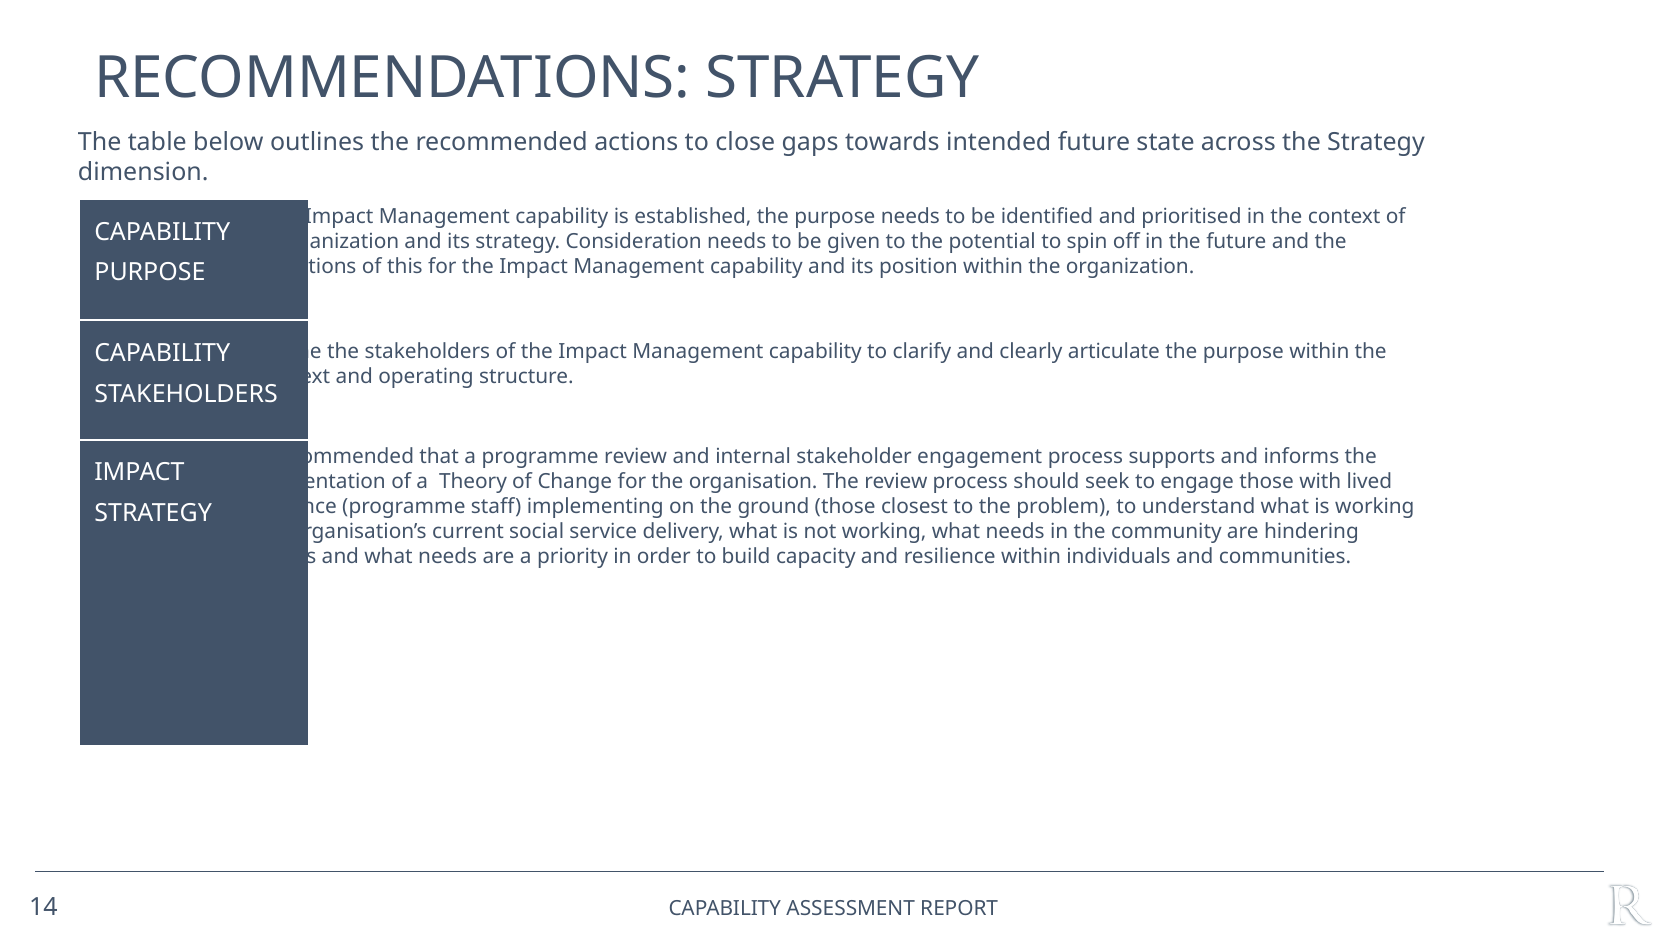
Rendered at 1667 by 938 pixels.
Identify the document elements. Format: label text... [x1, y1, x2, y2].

table_header [309, 200, 1586, 318]
table_cell IMPACT STRATEGY [80, 441, 308, 745]
text_box It is recommended that a programme review and internal stakeholder engagement process supports and informs the implementation of a Theory of Change for the organisation. The review process should seek to engage those with lived experience (programme staff) implementing on the ground (those closest to the problem), to understand what is working in the organisation’s current social service delivery, what is not working, what needs in the community are hindering progress and what needs are a priority in order to build capacity and resilience within individuals and communities. [215, 435, 1435, 575]
title Recommendations: Strategy [79, 14, 1588, 134]
text_box Define the stakeholders of the Impact Management capability to clarify and clearly articulate the purpose within the context and operating structure. [243, 329, 1407, 395]
table_header CAPABILITY PURPOSE [80, 200, 308, 319]
table_cell [309, 323, 1586, 439]
picture [1605, 882, 1654, 928]
list Capability ASSESSMENT Report [412, 882, 1254, 932]
table_cell [309, 441, 1586, 745]
slide_number 14 [7, 882, 80, 933]
table_cell CAPABILITY STAKEHOLDERS [80, 321, 308, 439]
text_box The table below outlines the recommended actions to close gaps towards intended future state across the Strategy dimension. [62, 117, 1571, 173]
text_box As the Impact Management capability is established, the purpose needs to be identified and prioritised in the context of the organization and its strategy. Consideration needs to be given to the potential to spin off in the future and the implications of this for the Impact Management capability and its position within the organization.​ [223, 195, 1426, 285]
